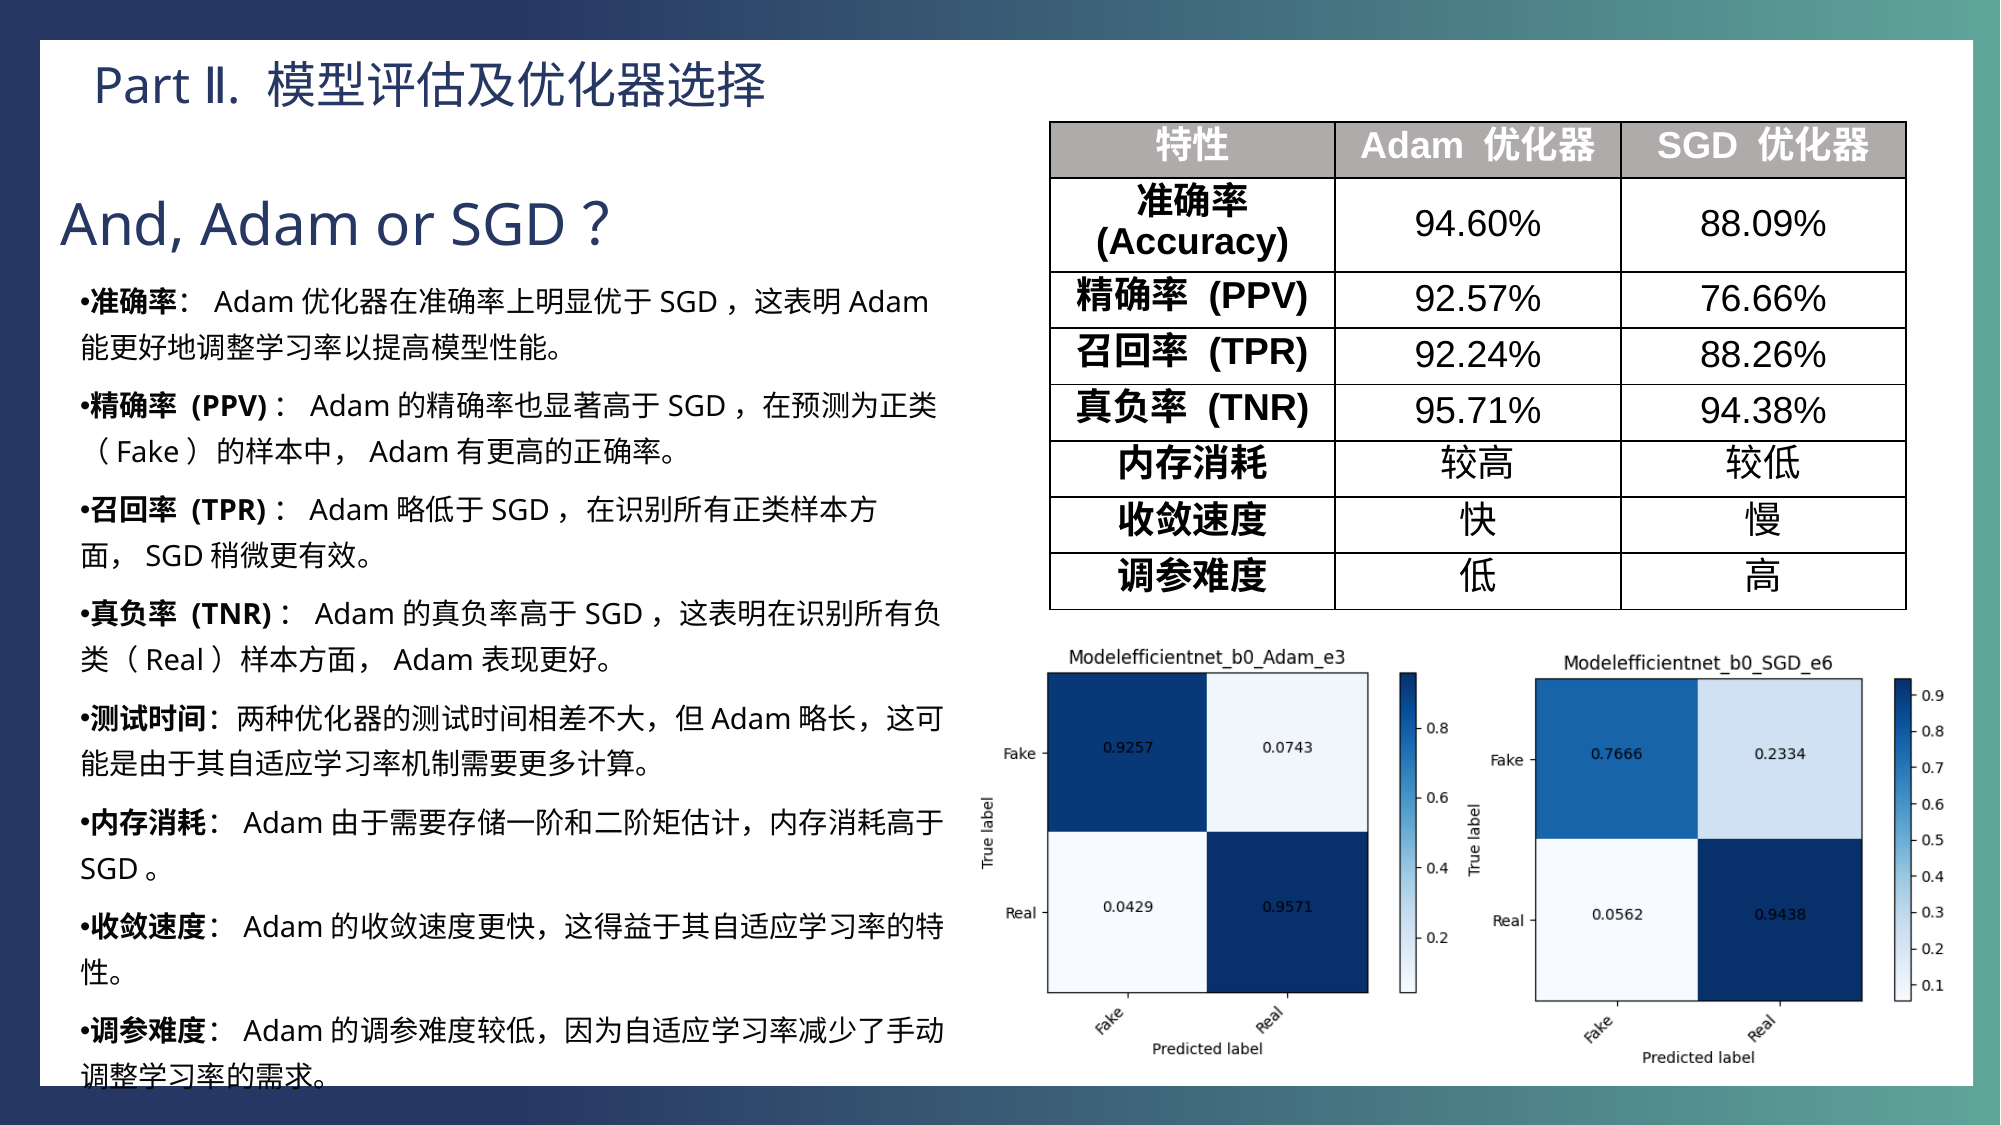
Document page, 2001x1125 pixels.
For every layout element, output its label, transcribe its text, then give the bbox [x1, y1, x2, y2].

table_cell 94.60% [1336, 179, 1620, 271]
table_cell 76.66% [1622, 273, 1905, 327]
table_cell 慢 [1622, 498, 1905, 552]
table_header 特性 [1051, 123, 1334, 177]
table_cell 92.57% [1336, 273, 1620, 327]
table_cell 高 [1622, 554, 1905, 609]
table_cell 88.26% [1622, 329, 1905, 384]
table_cell 88.09% [1622, 179, 1905, 271]
table_cell 调参难度 [1051, 554, 1334, 609]
table_cell 内存消耗 [1051, 442, 1334, 496]
table_cell 95.71% [1336, 385, 1620, 440]
table_cell 召回率 (TPR) [1051, 329, 1334, 384]
table_cell 精确率 (PPV) [1051, 273, 1334, 327]
table_cell 真负率 (TNR) [1051, 385, 1334, 440]
table_cell 94.38% [1622, 385, 1905, 440]
picture [952, 635, 1963, 1077]
table_cell 准确率 (Accuracy) [1051, 179, 1334, 271]
table_cell 较低 [1622, 442, 1905, 496]
table_header Adam 优化器 [1336, 123, 1620, 177]
table_header SGD 优化器 [1622, 123, 1905, 177]
table_cell 快 [1336, 498, 1620, 552]
table_cell 低 [1336, 554, 1620, 609]
table_cell 较高 [1336, 442, 1620, 496]
table_cell 92.24% [1336, 329, 1620, 384]
text_box And, Adam or SGD？ [46, 179, 655, 265]
text_box 准确率：Adam优化器在准确率上明显优于SGD，这表明Adam能更好地调整学习率以提高模型性能。 精确率 (PPV)：Adam的精确率也显著高于SGD，在预测为正类（Fake）的样本中，Adam有更高的正确率。 召回率 (TPR)：Adam略低于SGD，在识别所有正类样本方面，SGD稍微更有效。 真负率 (TNR)：Adam的真负率高于SGD，这表明在识别所有负类（Real）样本方面，Adam表现更好。 测试时间：两种优化器的测试时间相差不大，但Adam略长，这可能是由于其自适应学习率机制需要更多计算。 内存消耗：Adam由于需要存储一阶和二阶矩估计，内存消耗高于SGD。 收敛速度：Adam的收敛速度更快，这得益于其自适应学习率的特性。 调参难度：Adam的调参难度较低，因为自适应学习率减少了手动调整学习率的需求。 [65, 265, 977, 1101]
text_box Part Ⅱ. 模型评估及优化器选择 [78, 46, 782, 122]
table_cell 收敛速度 [1051, 498, 1334, 552]
